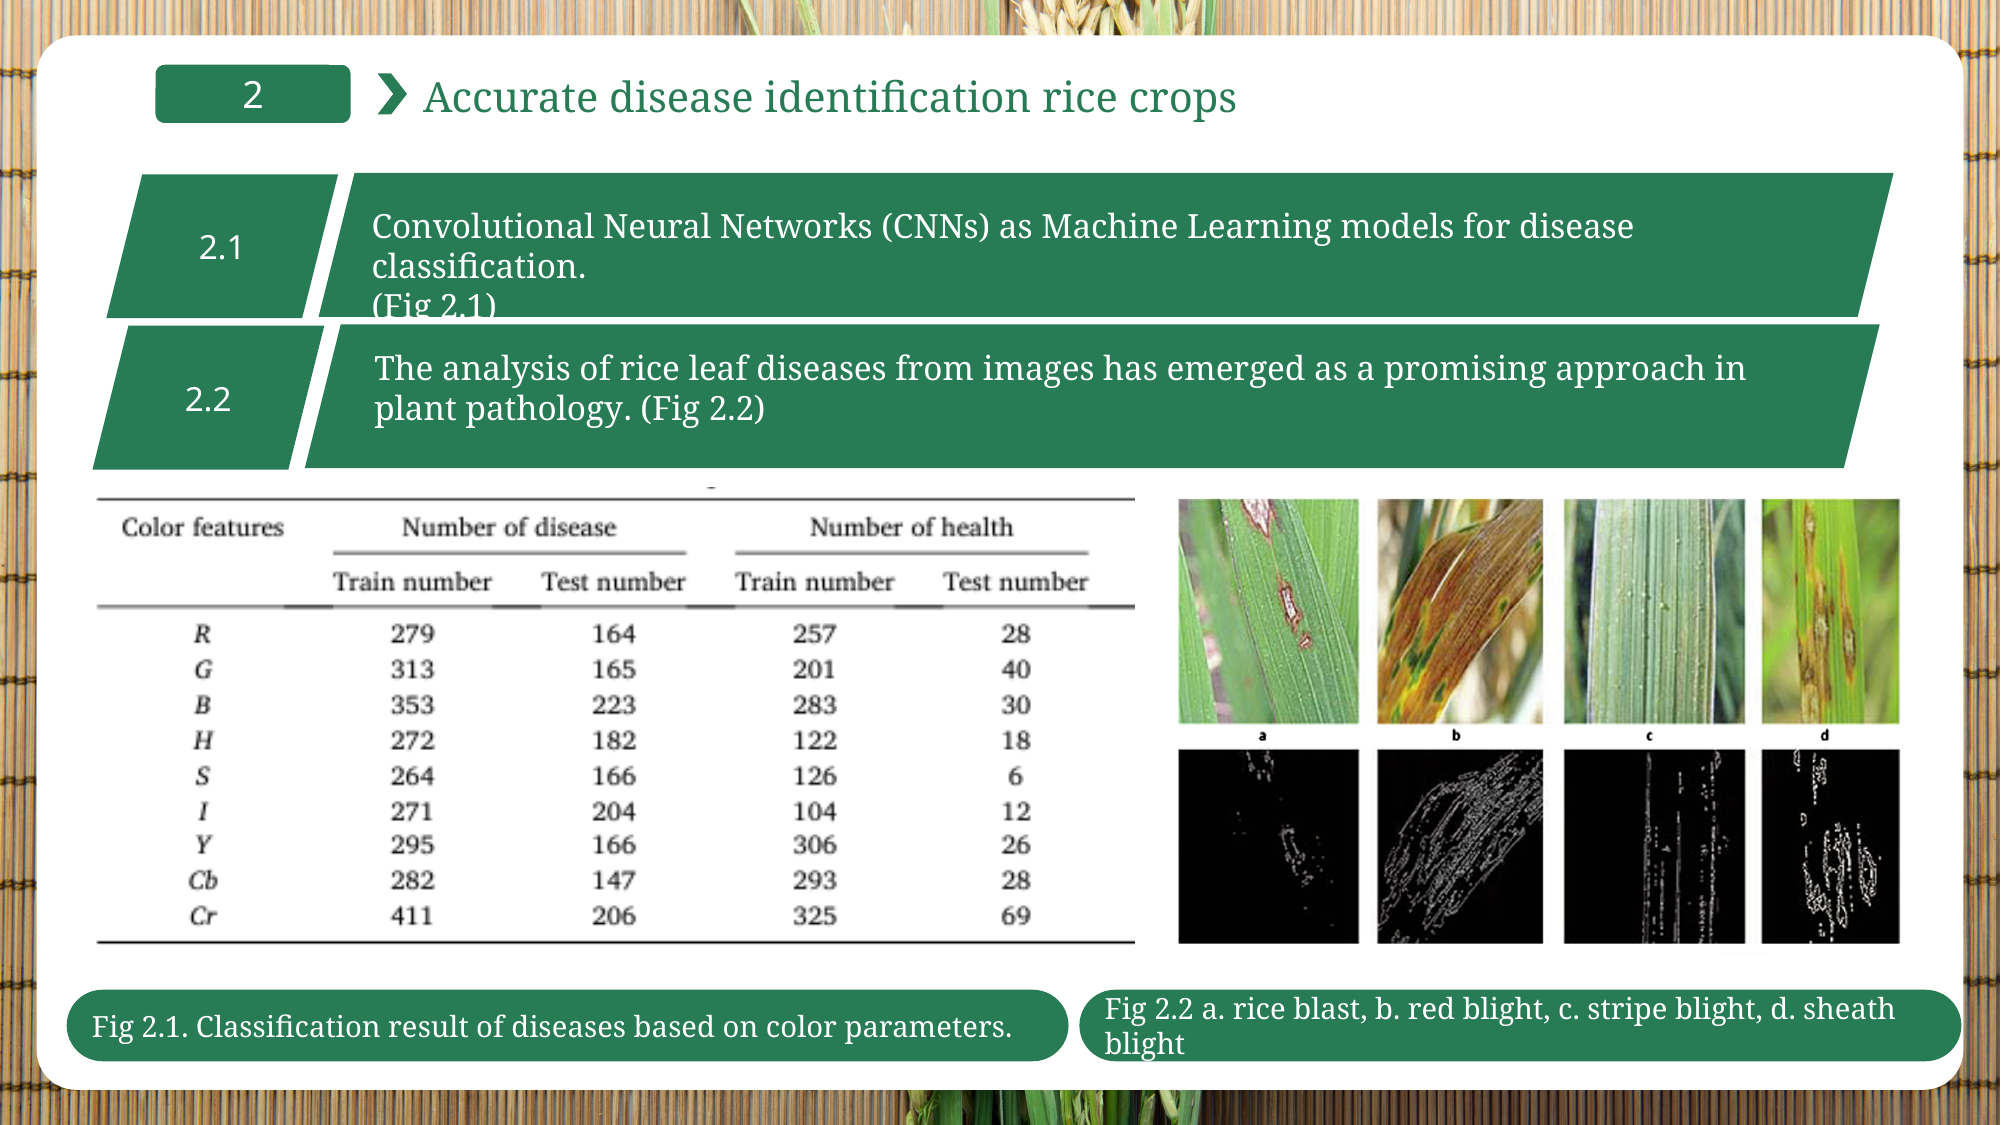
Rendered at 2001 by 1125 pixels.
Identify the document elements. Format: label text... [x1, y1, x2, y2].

text_box [373, 71, 408, 117]
text_box Convolutional Neural Networks (CNNs) as Machine Learning models for disease classification. (Fig 2.1) [356, 319, 1848, 324]
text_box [106, 172, 1894, 319]
text_box [170, 50, 410, 119]
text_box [92, 324, 1880, 470]
text_box 2 [153, 62, 352, 126]
text_box Accurate disease identification rice crops [408, 63, 1880, 129]
text_box Fig 2.2 a. rice blast, b. red blight, c. stripe blight, d. sheath blight [1079, 989, 1962, 1062]
picture [0, 0, 2000, 1125]
text_box Fig 2.1. Classification result of diseases based on color parameters. [66, 989, 1069, 1062]
